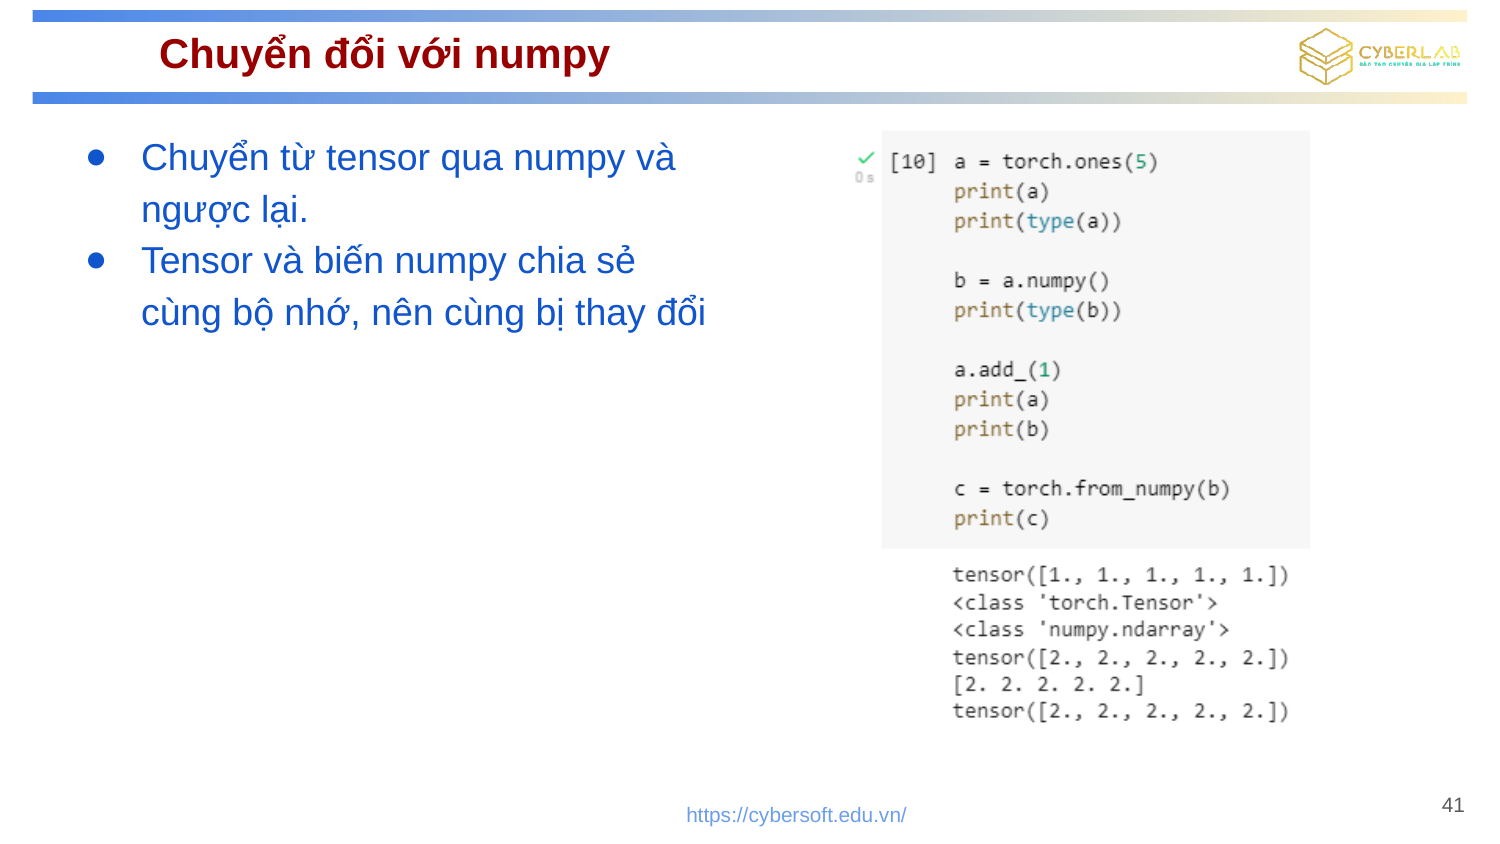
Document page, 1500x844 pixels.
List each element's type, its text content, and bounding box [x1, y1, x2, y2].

picture [854, 128, 1310, 747]
slide_number 41 [1389, 782, 1480, 830]
title Chuyển đổi với numpy [144, 12, 1449, 93]
picture [1449, 28, 1468, 85]
list Chuyển từ tensor qua numpy và ngược lại. Tensor và biến numpy chia sẻ cùng bộ nhớ, nên cùng bị thay đổi [51, 111, 727, 762]
